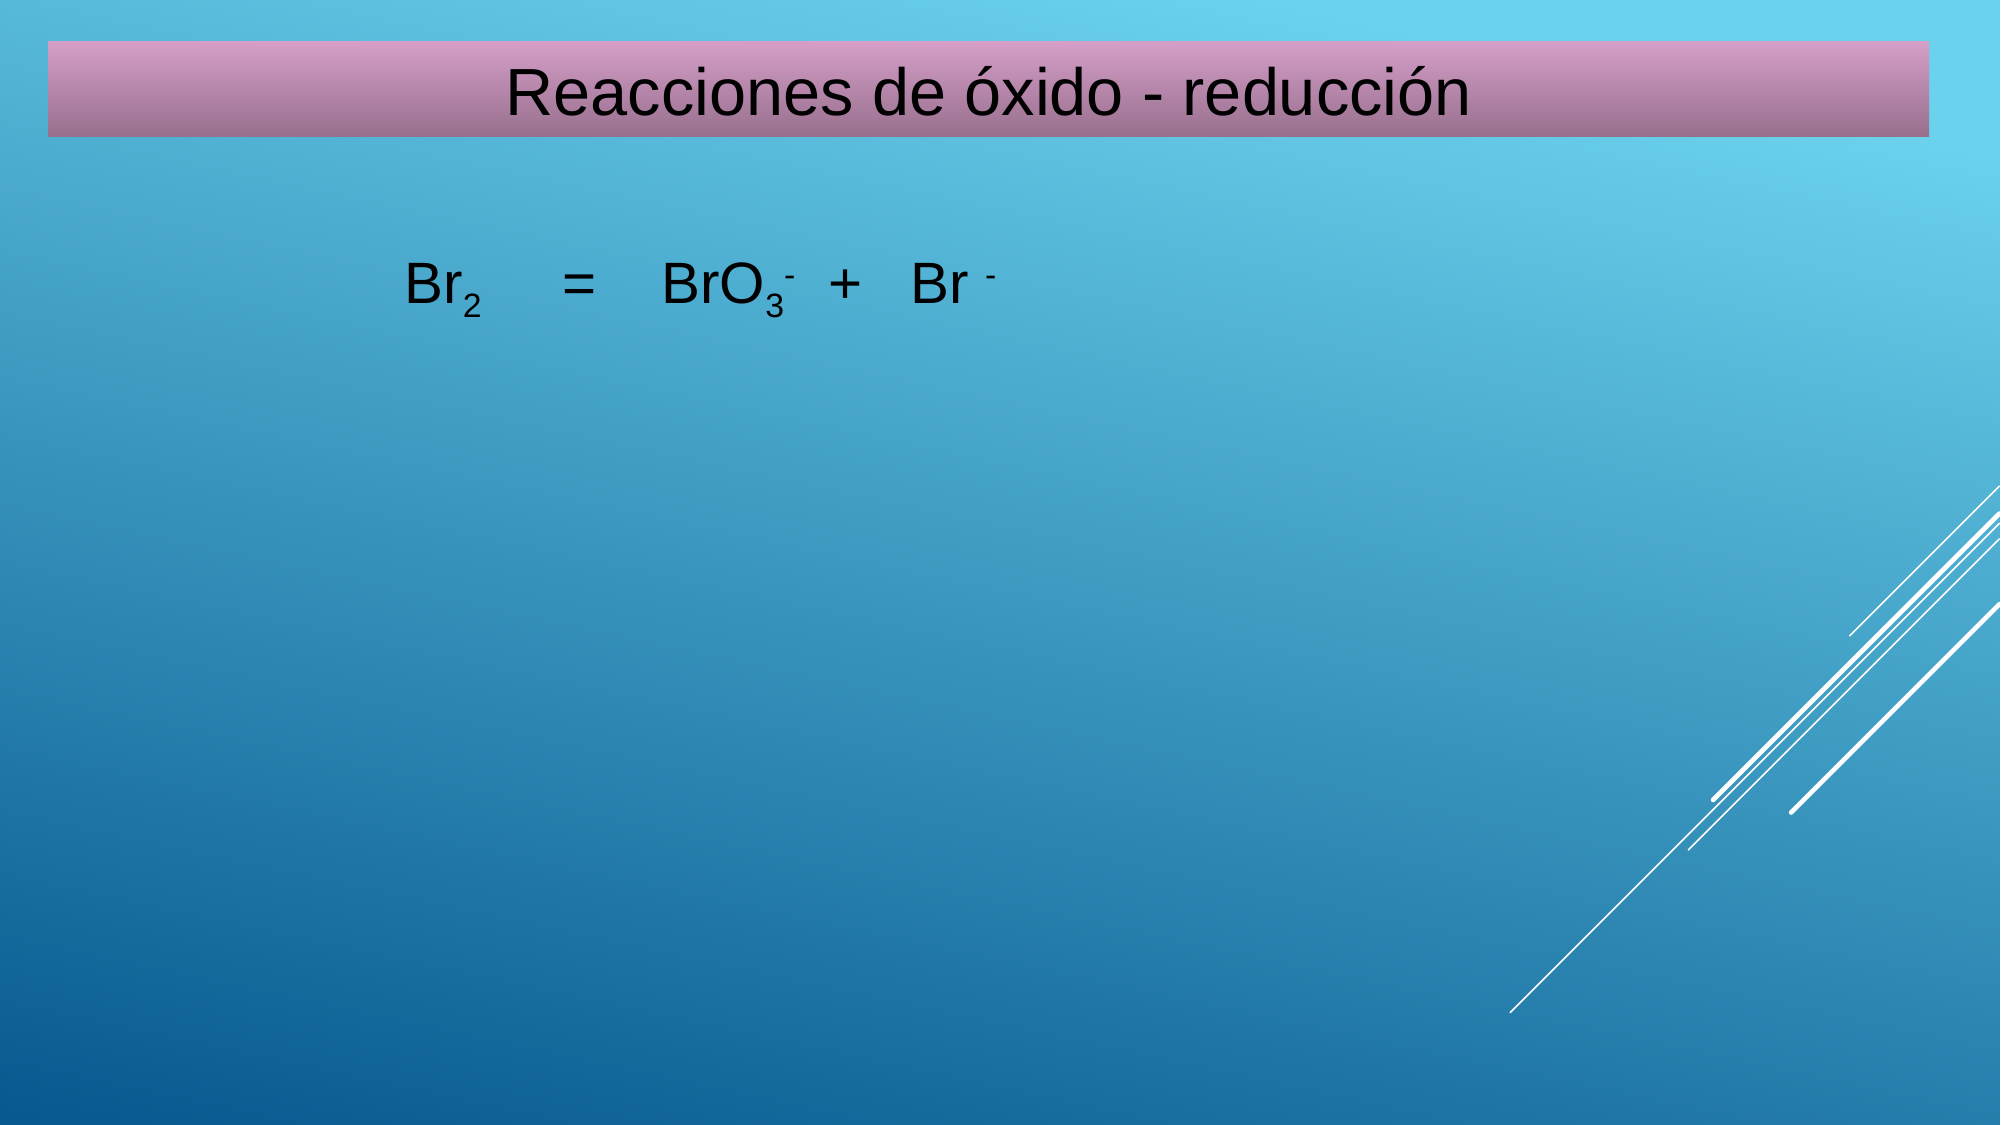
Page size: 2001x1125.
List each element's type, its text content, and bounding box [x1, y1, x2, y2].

text_box Br2 = BrO3- + Br - [89, 237, 1920, 333]
text_box Reacciones de óxido - reducción [48, 41, 1930, 137]
